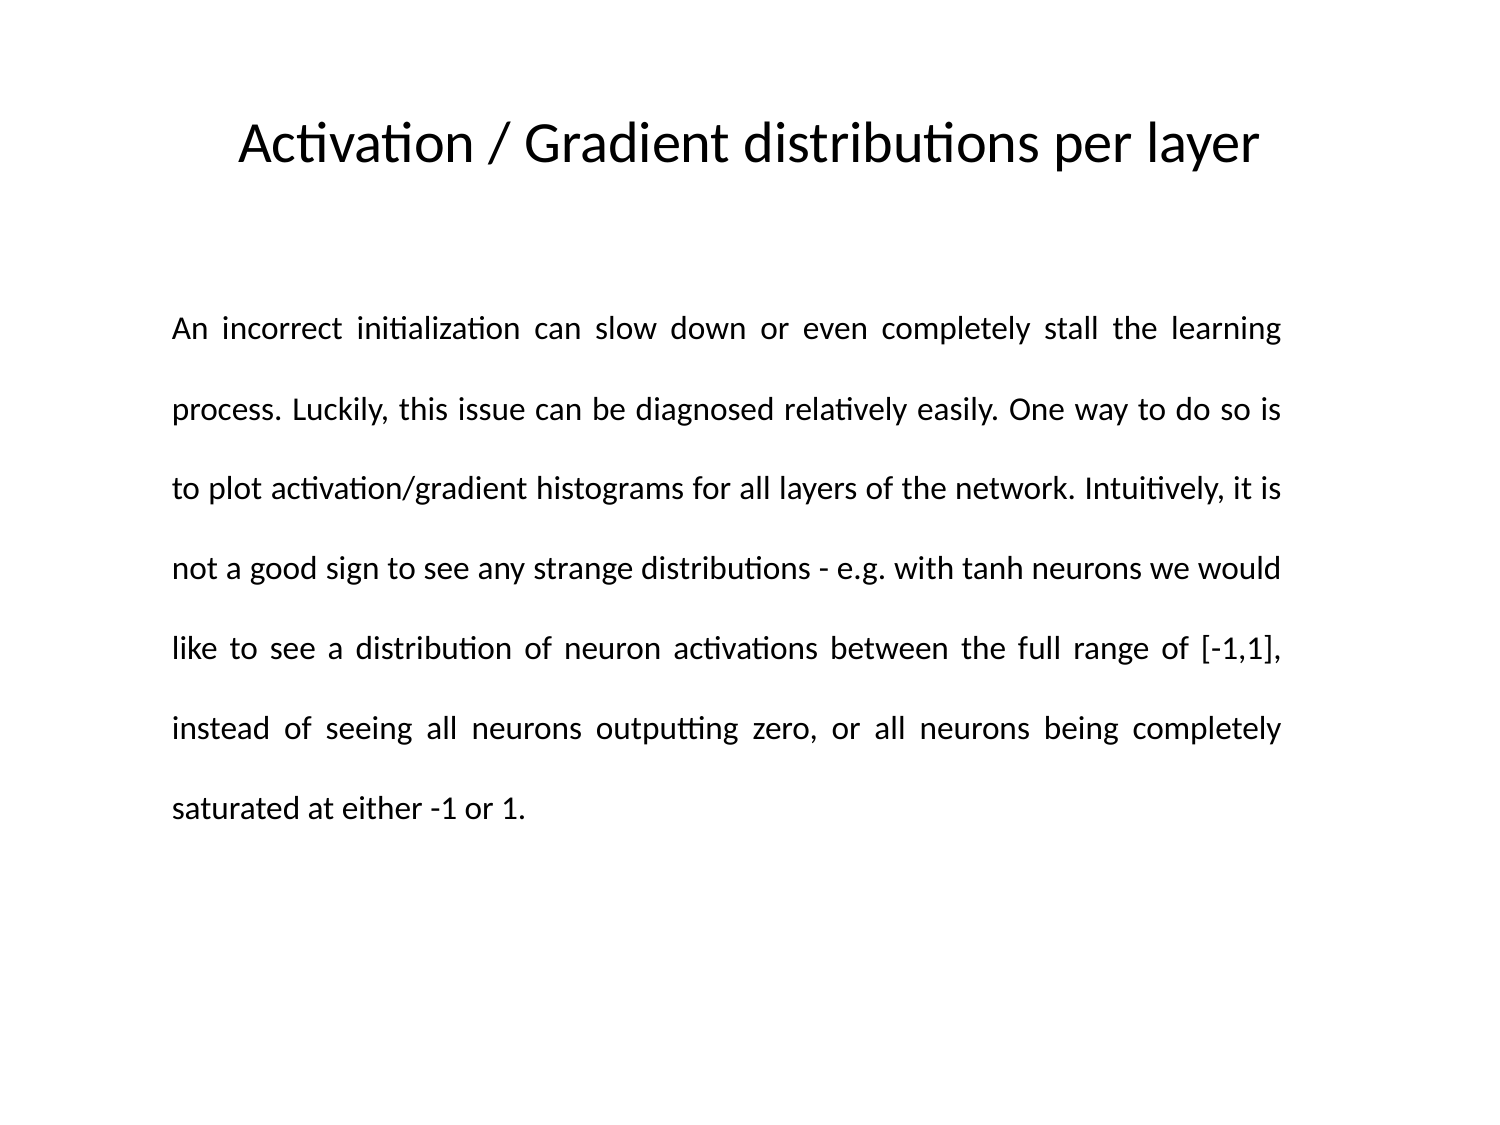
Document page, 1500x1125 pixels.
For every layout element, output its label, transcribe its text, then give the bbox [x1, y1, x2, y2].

text_box An incorrect initialization can slow down or even completely stall the learning process. Luckily, this issue can be diagnosed relatively easily. One way to do so is to plot activation/gradient histograms for all layers of the network. Intuitively, it is not a good sign to see any strange distributions - e.g. with tanh neurons we would like to see a distribution of neuron activations between the full range of [-1,1], instead of seeing all neurons outputting zero, or all neurons being completely saturated at either -1 or 1. [157, 259, 1299, 834]
title Activation / Gradient distributions per layer [75, 45, 1425, 233]
